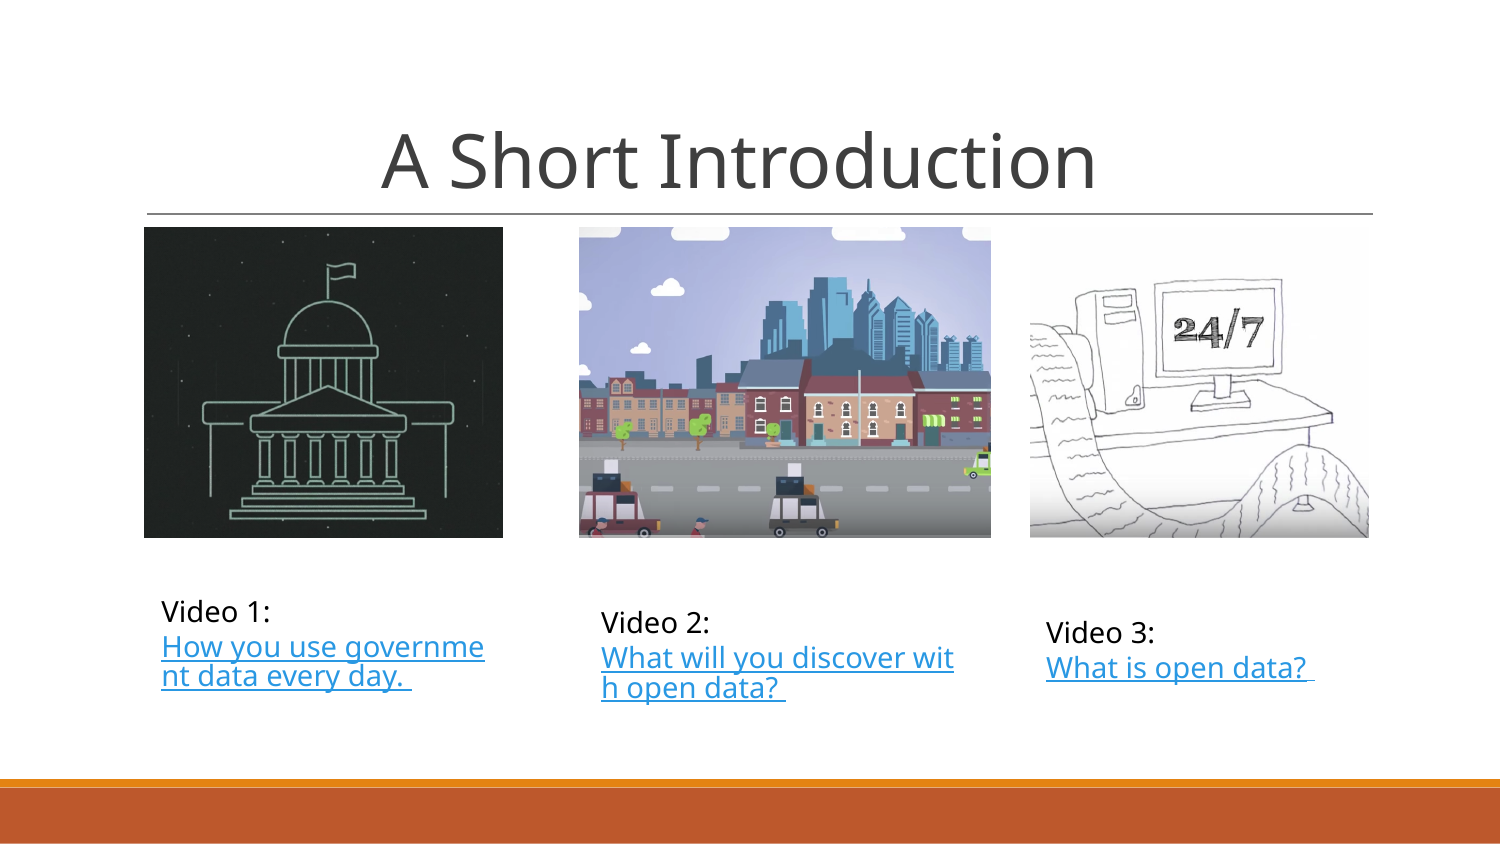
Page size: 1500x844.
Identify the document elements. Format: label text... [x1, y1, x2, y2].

text_box Video 1: How you use government data every day. [146, 578, 514, 716]
picture [144, 226, 503, 538]
picture [1030, 226, 1369, 538]
text_box Video 2: What will you discover with open data? [585, 589, 983, 716]
text_box Video 3: What is open data? [1031, 598, 1390, 687]
title A Short Introduction [131, 37, 1369, 216]
picture [579, 226, 992, 538]
